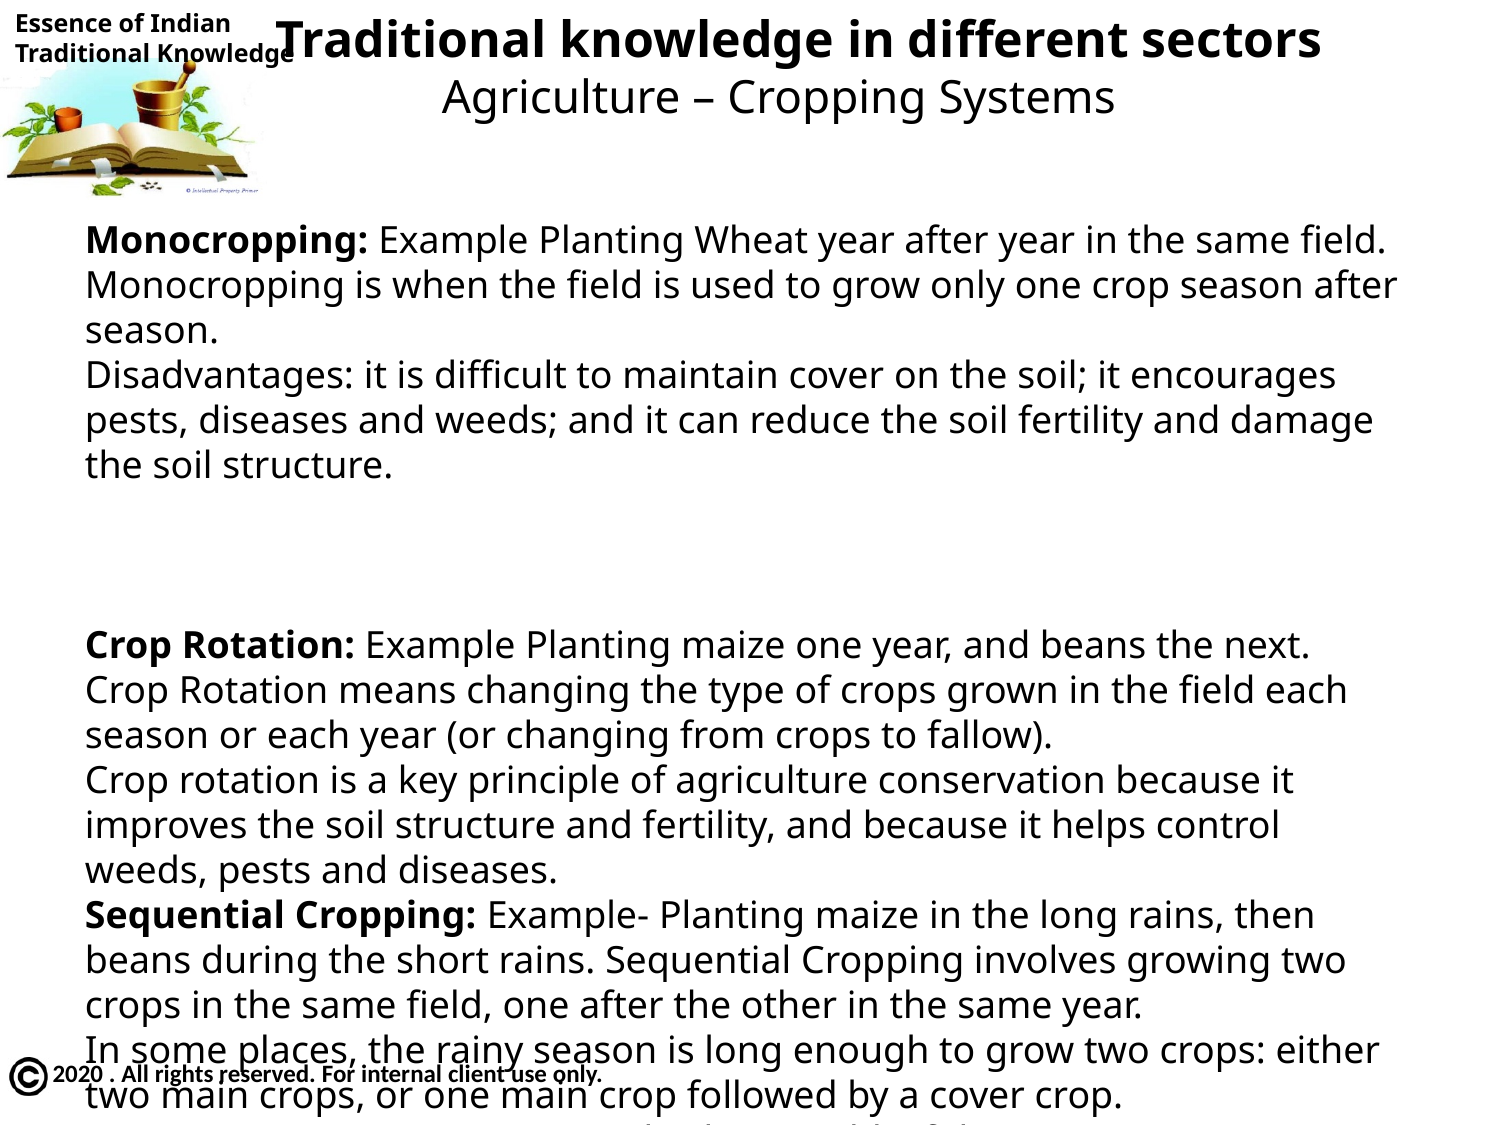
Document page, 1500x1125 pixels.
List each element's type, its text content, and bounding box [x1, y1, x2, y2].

text_box Traditional knowledge in different sectors Agriculture – Cropping Systems [58, 0, 1500, 130]
picture [0, 1056, 55, 1096]
text_box Essence of Indian Traditional Knowledge [0, 0, 58, 56]
text_box Monocropping: Example Planting Wheat year after year in the same field. Monocropping is when the field is used to grow only one crop season after season. Disadvantages: it is difficult to maintain cover on the soil; it encourages pests, diseases and weeds; and it can reduce the soil fertility and damage the soil structure. Crop Rotation: Example Planting maize one year, and beans the next. Crop Rotation means changing the type of crops grown in the field each season or each year (or changing from crops to fallow). Crop rotation is a key principle of agriculture conservation because it improves the soil structure and fertility, and because it helps control weeds, pests and diseases. Sequential Cropping: Example- Planting maize in the long rains, then beans during the short rains. Sequential Cropping involves growing two crops in the same field, one after the other in the same year. In some places, the rainy season is long enough to grow two crops: either two main crops, or one main crop followed by a cover crop. Growing Crops two crops may also be possible if there are two rainy seasons, or if there is enough moisture left in the soil to grow a second crop. Intercropping: Examples- Planting alternating rows of maize and beans, or growing a cover crop in between the cereal rows. Intercropping means growing two or more crops in the same field at the same time. Mixed Intercropping: Distribution of the seeds of both the crops, or dibbling the seeds without any row arrangement. This process is called mixed intercropping. It is easy to do but makes weeding, fertilization and harvesting difficult. Individual plants may compete with each other because they are too close together. Planting the main crop in rows and then spreading the seeds of the intercrop (such as a cover crop). Row Intercropping: Planting both the main crop and the intercrop in rows. This is called row intercropping. The rows make weeding and harvesting easier than with mixed intercropping. Stir Cropping: Example Planting alternating strips of maize, soybean and finger millet. Stir Cropping involves planting broad strips of several crops in the field. Each strip is 3–9 m wide. On slopes, the strips can be laid out along the contour to prevent erosion. The next year, the farmer can rotate crops by planting each strip with a different crop. Advantages: It produces a variety of crops, the legume improves the soil fertility, and rotation helps reduce pest and weed problems. The residues from one strip can be used as soil cover for neighbouring strips. At the same time, strip cropping avoids some of the disadvantages of intercropping: managing the single crop within the strip is easy, and competition between the crops is reduced. Relay Cropping: Example- Planting maize, then sowing beans between the maize rows four weeks later. Relay Cropping the process of growing one crop, then planting another crop (usually a cover crop) in the same field before harvesting the first. This helps avoid competition between the main crop and the intercrop. It also uses the field for a longer time, since the cover crop usually continues to grow after the main crop is harvested [70, 163, 1418, 1125]
text_box 2020 . All rights reserved. For internal client use only. [37, 1050, 70, 1095]
picture [0, 58, 267, 200]
